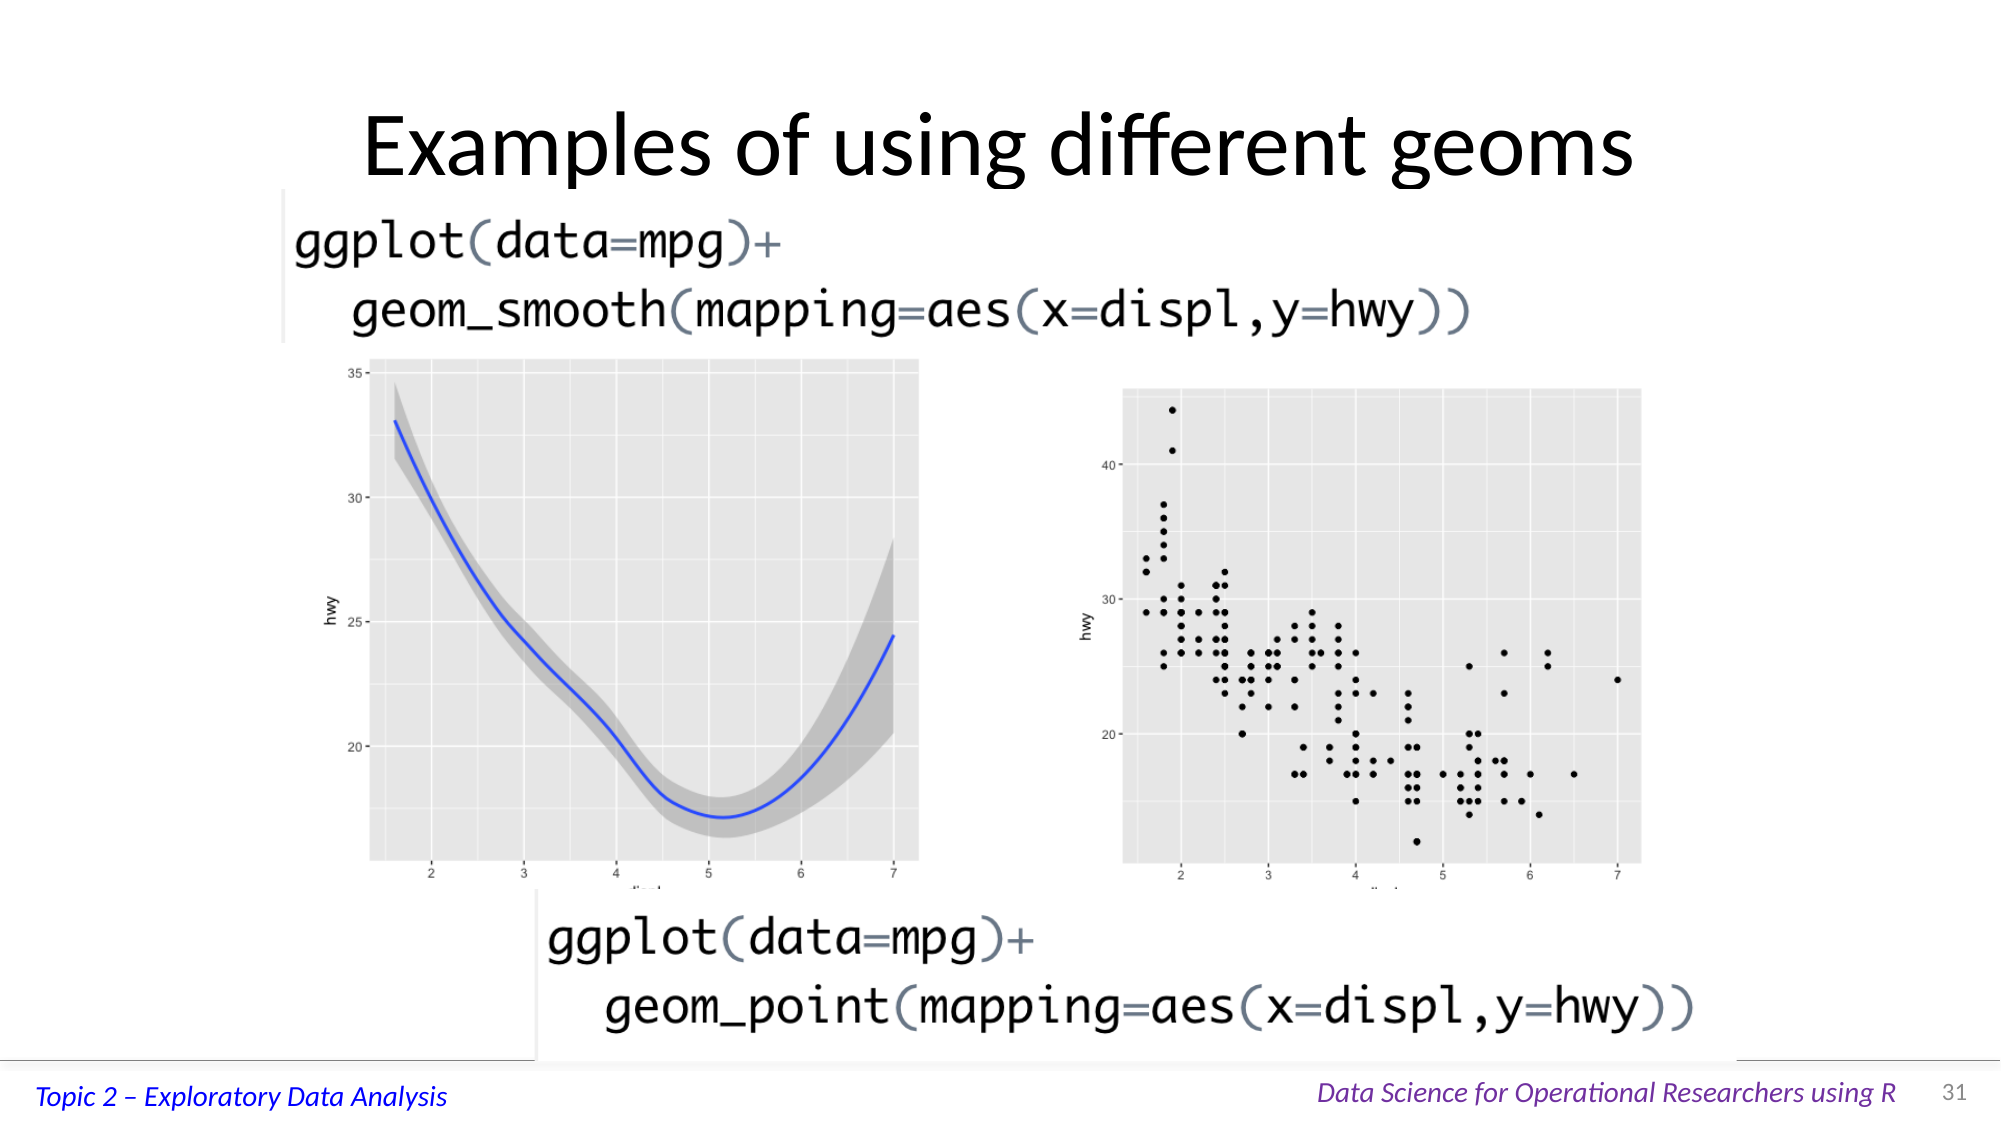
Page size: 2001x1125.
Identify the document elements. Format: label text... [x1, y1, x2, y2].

picture [316, 350, 1737, 1061]
title Examples of using different geoms [99, 45, 1900, 233]
slide_number 31 [1899, 1060, 1983, 1120]
picture [281, 189, 1484, 343]
